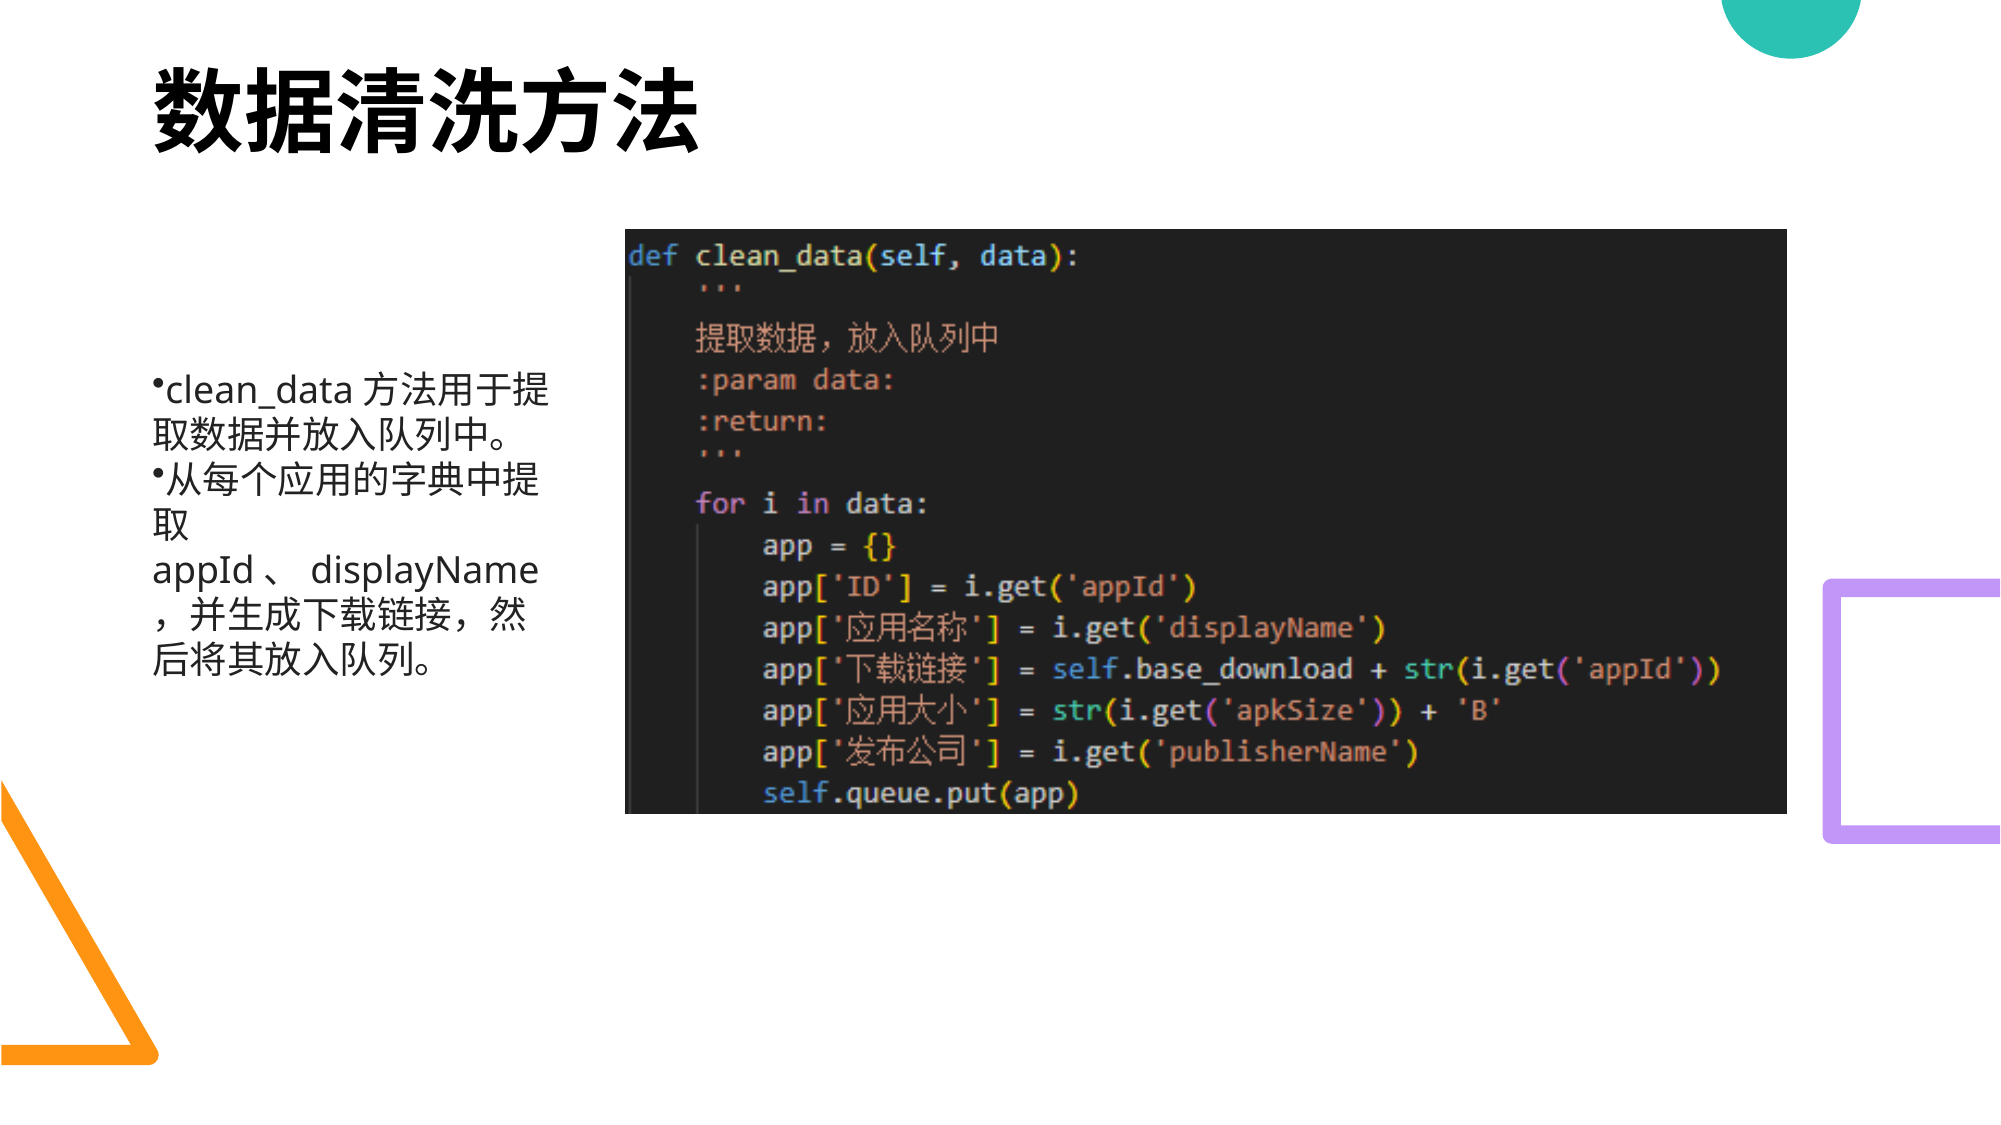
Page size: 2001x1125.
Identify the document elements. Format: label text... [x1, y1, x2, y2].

title 数据清洗方法 [137, 50, 1863, 292]
text_box clean_data方法用于提取数据并放入队列中。 从每个应用的字典中提取appId、displayName，并生成下载链接，然后将其放入队列。 [137, 313, 568, 778]
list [625, 228, 1787, 815]
